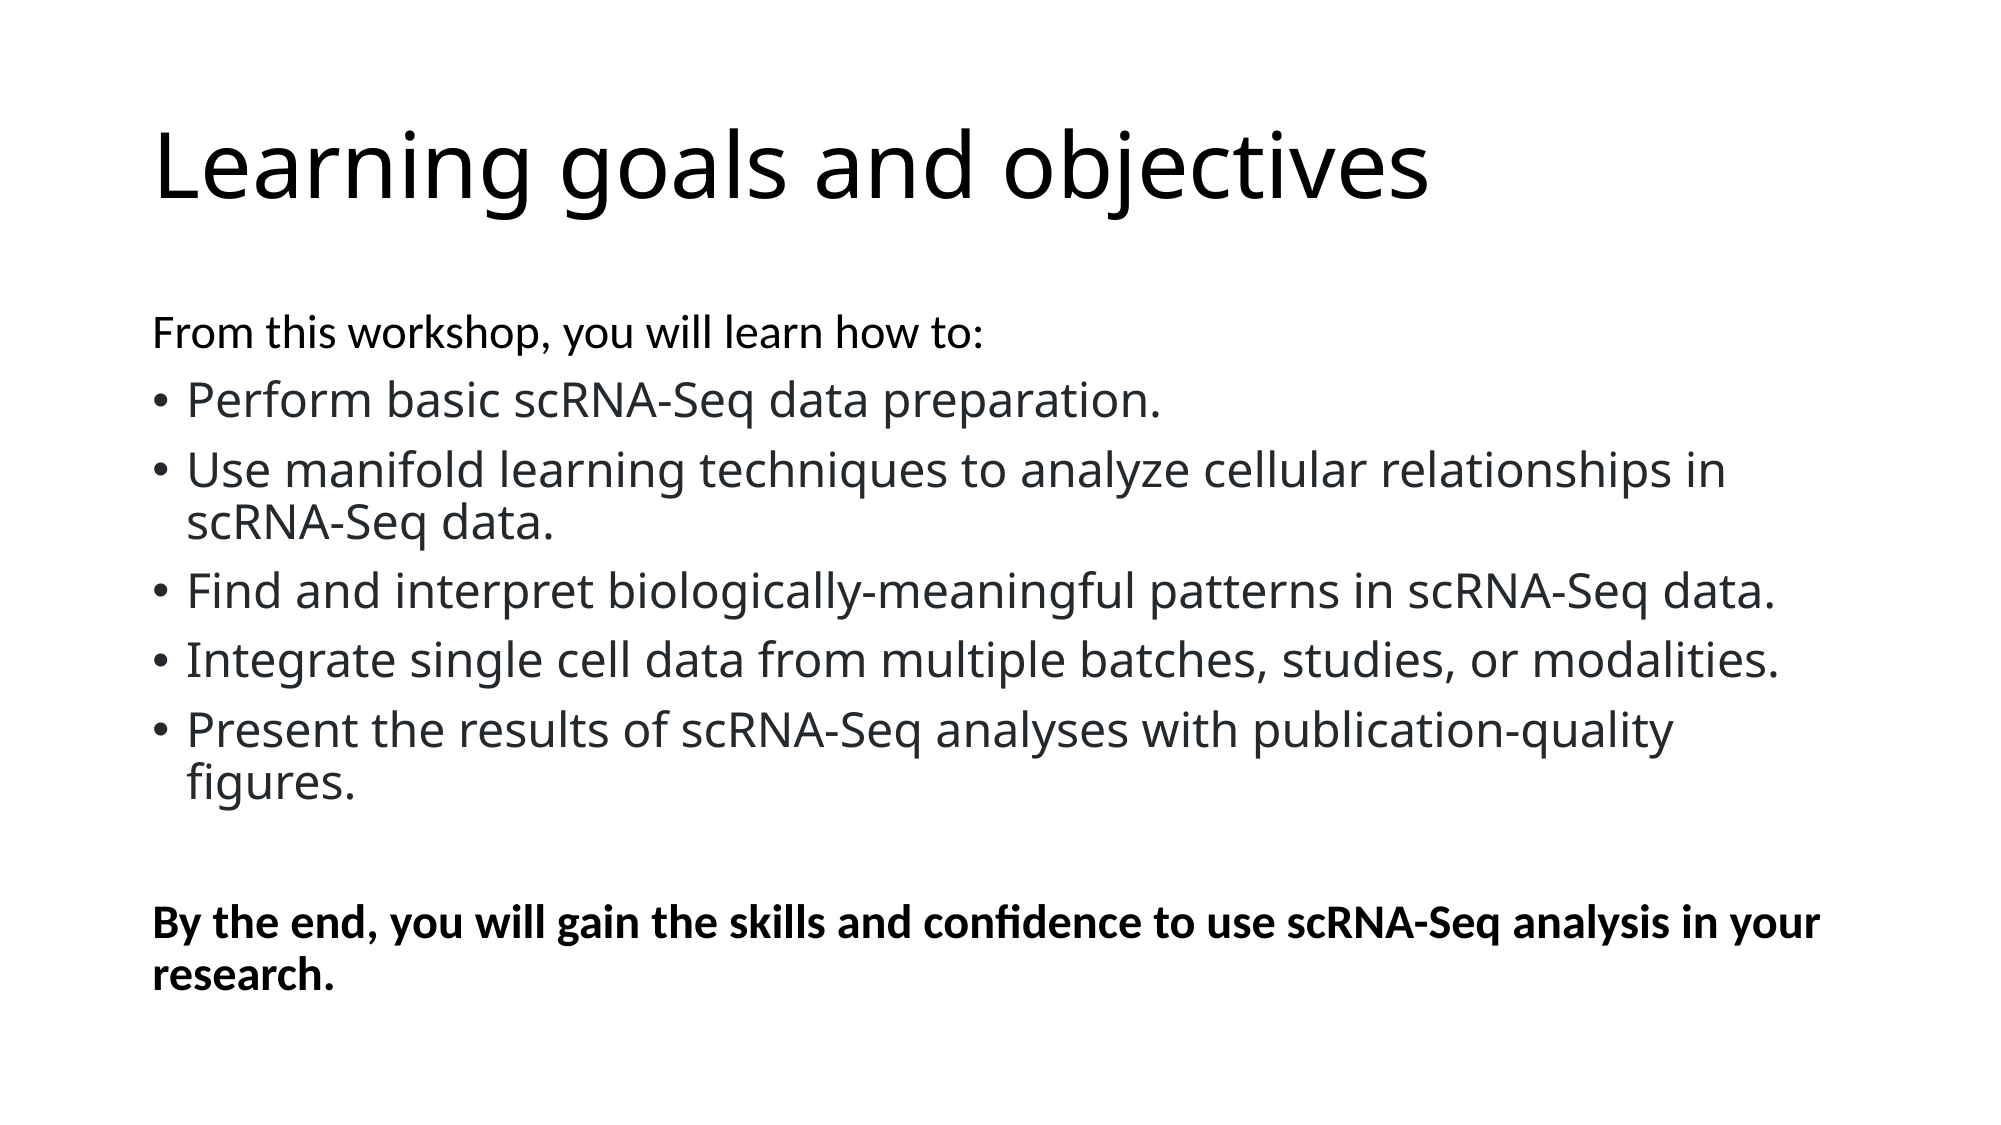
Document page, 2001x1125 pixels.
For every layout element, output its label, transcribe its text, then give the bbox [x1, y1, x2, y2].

list From this workshop, you will learn how to: Perform basic scRNA-Seq data preparation. Use manifold learning techniques to analyze cellular relationships in scRNA-Seq data. Find and interpret biologically-meaningful patterns in scRNA-Seq data. Integrate single cell data from multiple batches, studies, or modalities. Present the results of scRNA-Seq analyses with publication-quality figures. By the end, you will gain the skills and confidence to use scRNA-Seq analysis in your research. [137, 299, 1863, 1014]
title Learning goals and objectives [137, 59, 1863, 278]
